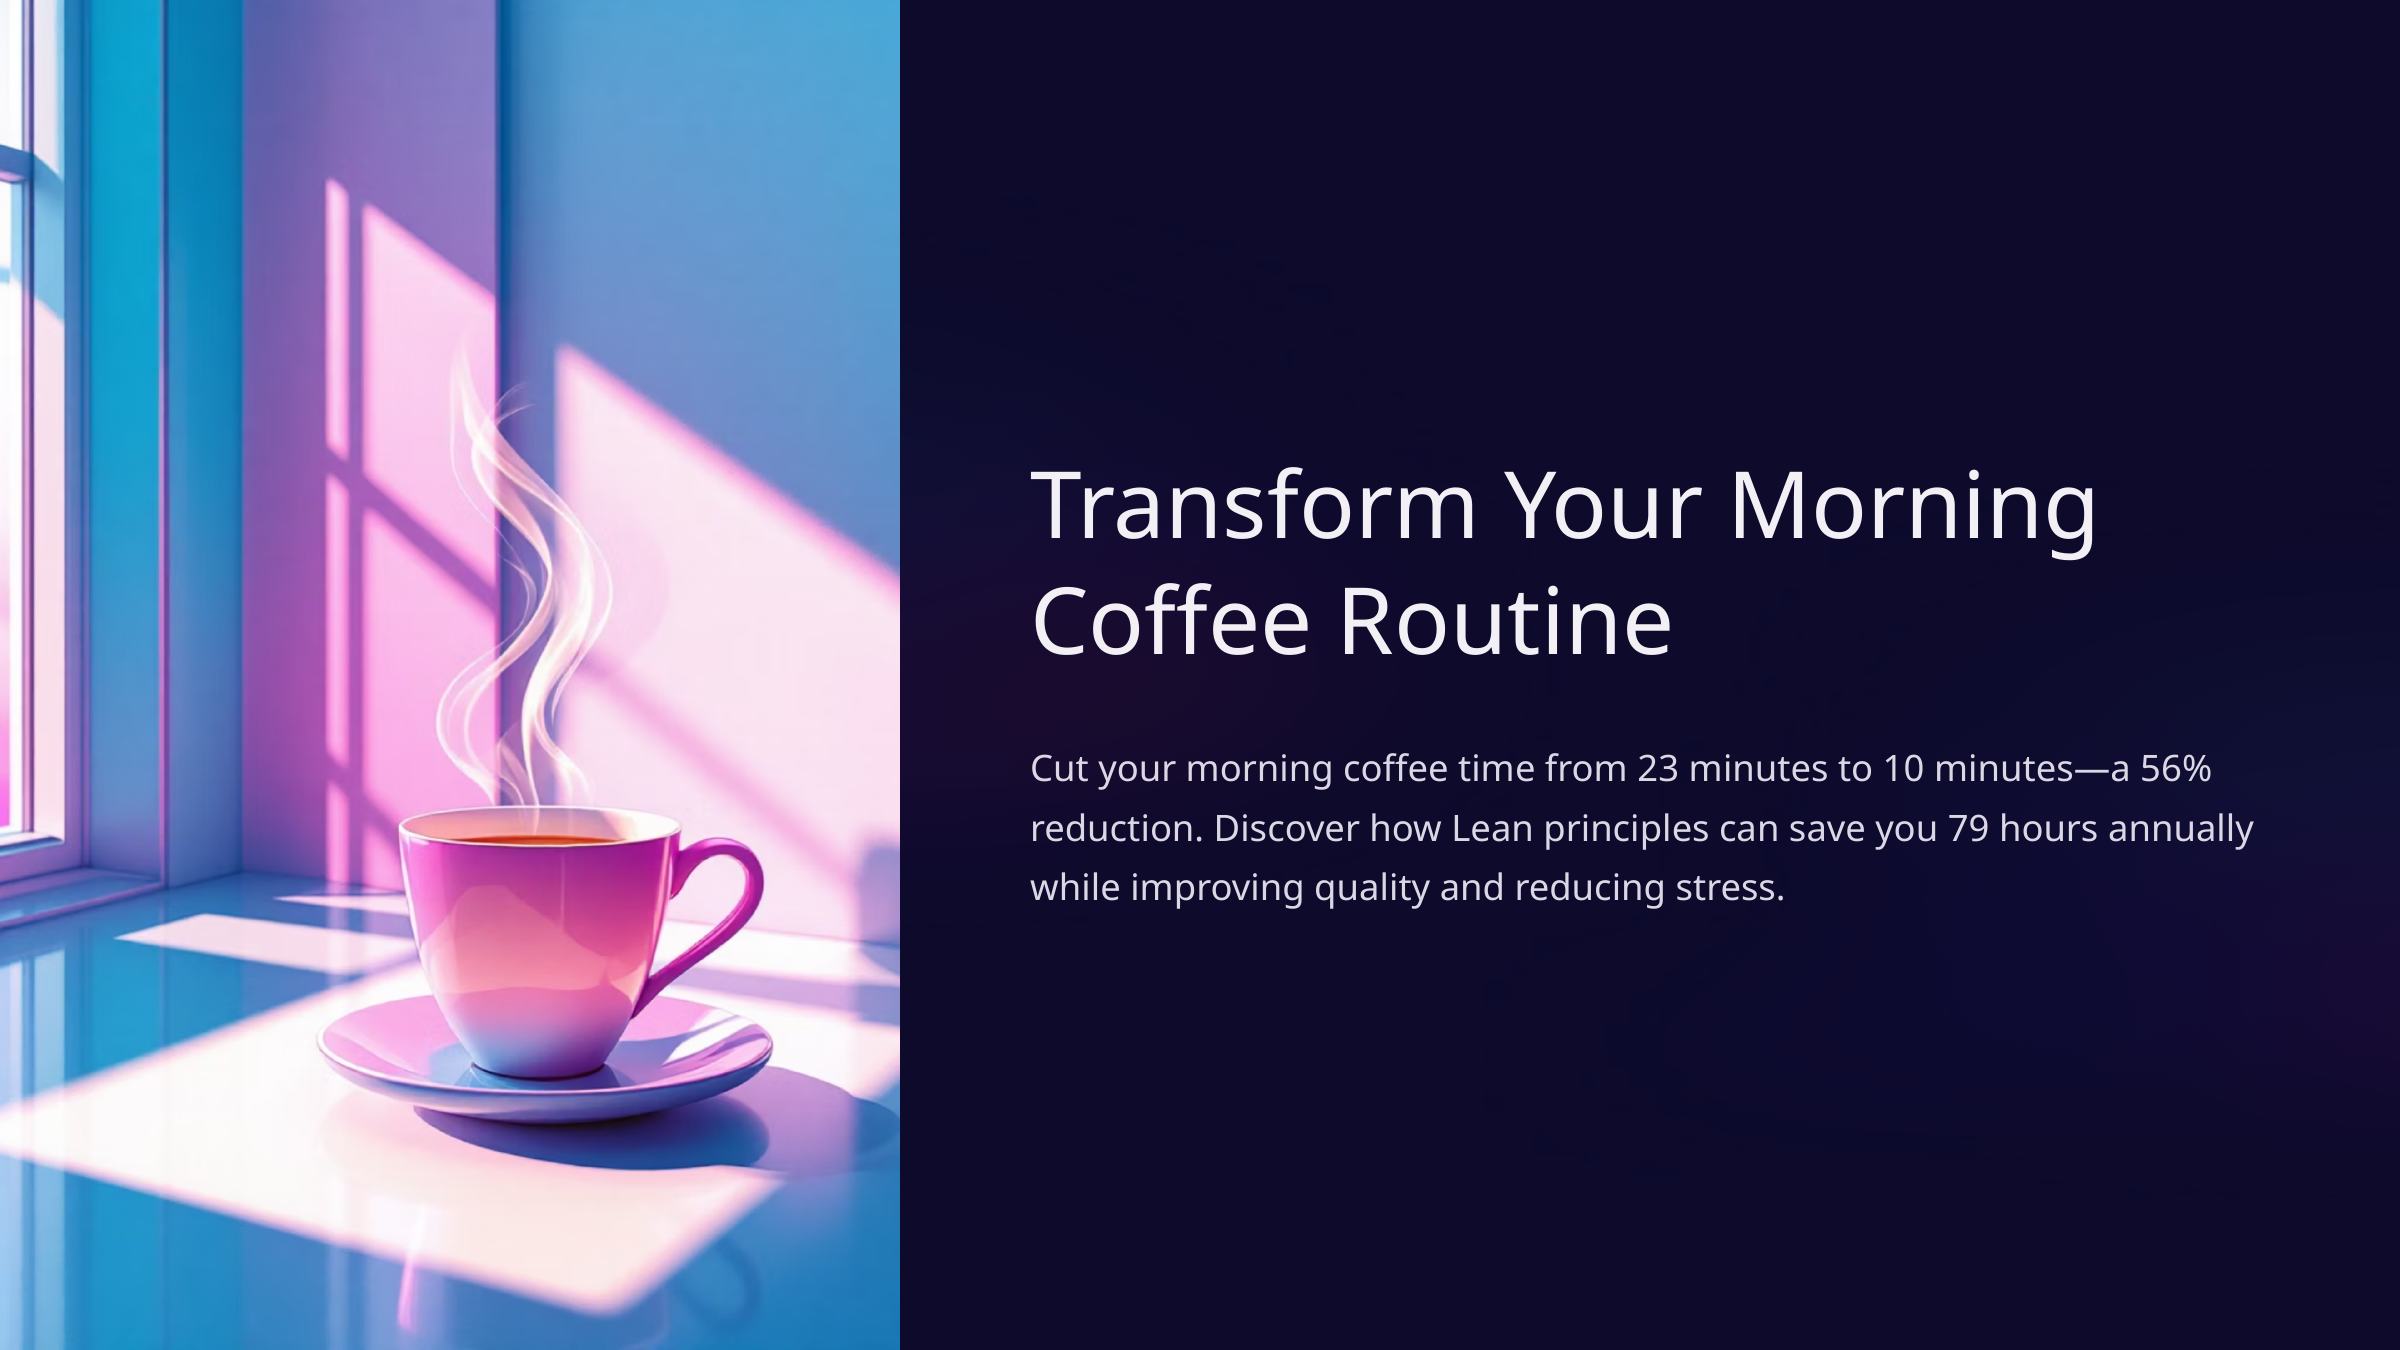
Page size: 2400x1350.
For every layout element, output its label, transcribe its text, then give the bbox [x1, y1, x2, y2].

picture [0, 0, 900, 1350]
text_box Cut your morning coffee time from 23 minutes to 10 minutes—a 56% reduction. Discover how Lean principles can save you 79 hours annually while improving quality and reducing stress. [1030, 729, 2270, 909]
text_box Transform Your Morning Coffee Routine [1030, 441, 2270, 674]
